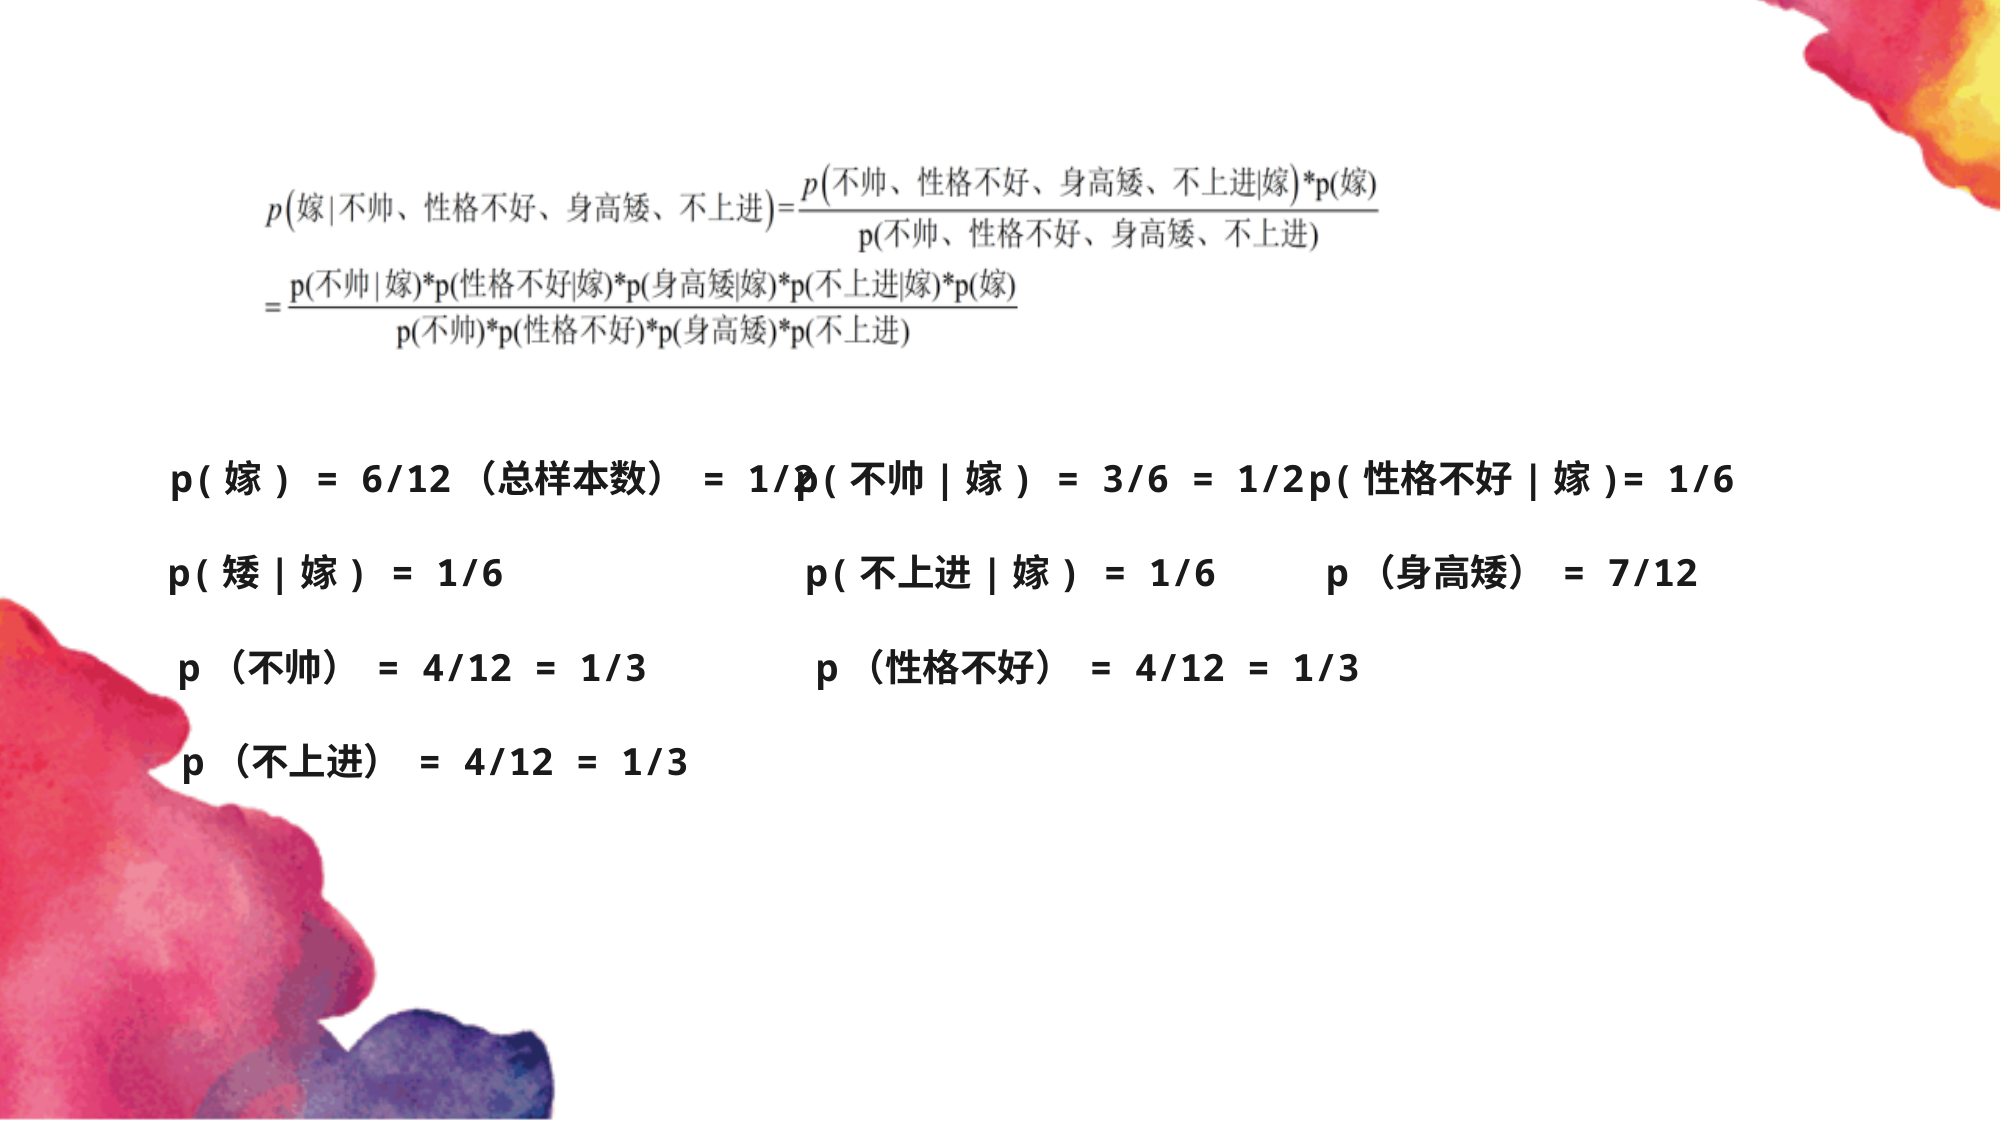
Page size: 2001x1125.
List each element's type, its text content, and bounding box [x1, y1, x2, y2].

text_box p(矮|嫁) = 1/6 [153, 541, 519, 602]
text_box p(不上进|嫁) = 1/6 [790, 541, 1232, 602]
picture [0, 0, 2001, 1125]
text_box p(不帅|嫁) = 3/6 = 1/2 [781, 447, 1294, 508]
text_box p(嫁) = 6/12（总样本数） = 1/2 [155, 447, 781, 508]
text_box p（身高矮） = 7/12 [1311, 541, 1713, 602]
text_box p（不上进） = 4/12 = 1/3 [167, 730, 704, 791]
text_box p（性格不好） = 4/12 = 1/3 [801, 636, 1375, 697]
text_box p(性格不好|嫁)= 1/6 [1294, 447, 1750, 508]
text_box p（不帅） = 4/12 = 1/3 [163, 636, 662, 696]
